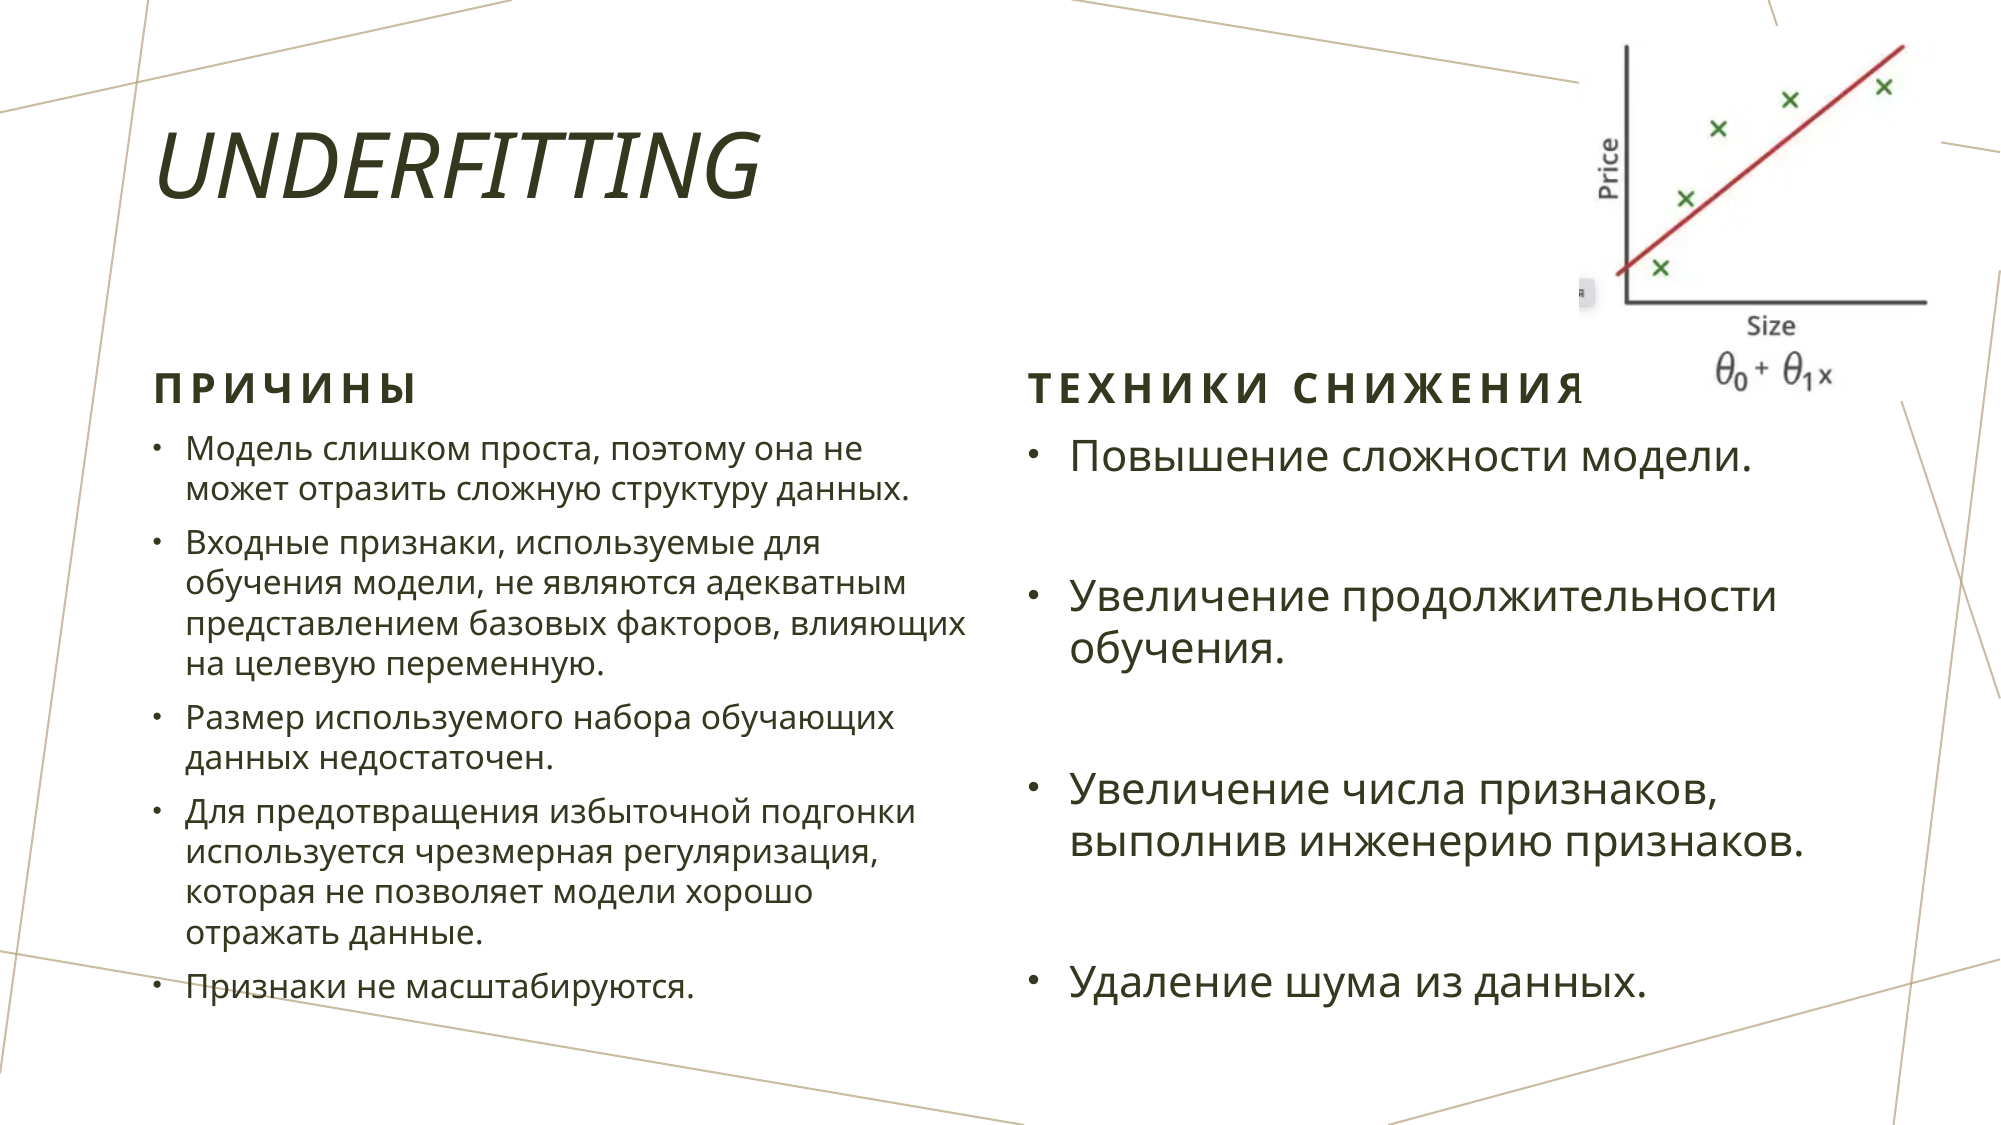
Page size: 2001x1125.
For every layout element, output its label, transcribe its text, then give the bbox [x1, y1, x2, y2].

picture [1579, 26, 1941, 401]
list Техники снижения [1012, 284, 1863, 420]
list Повышение сложности модели. Увеличение продолжительности обучения. Увеличение числа признаков, выполнив инженерию признаков. Удаление шума из данных. [1012, 420, 1863, 1025]
title underfitting [137, 59, 1579, 278]
list Модель слишком проста, поэтому она не может отразить сложную структуру данных. Входные признаки, используемые для обучения модели, не являются адекватным представлением базовых факторов, влияющих на целевую переменную. Размер используемого набора обучающих данных недостаточен. Для предотвращения избыточной подгонки используется чрезмерная регуляризация, которая не позволяет модели хорошо отражать данные. Признаки не масштабируются. [137, 419, 984, 1025]
list причины [137, 284, 984, 419]
